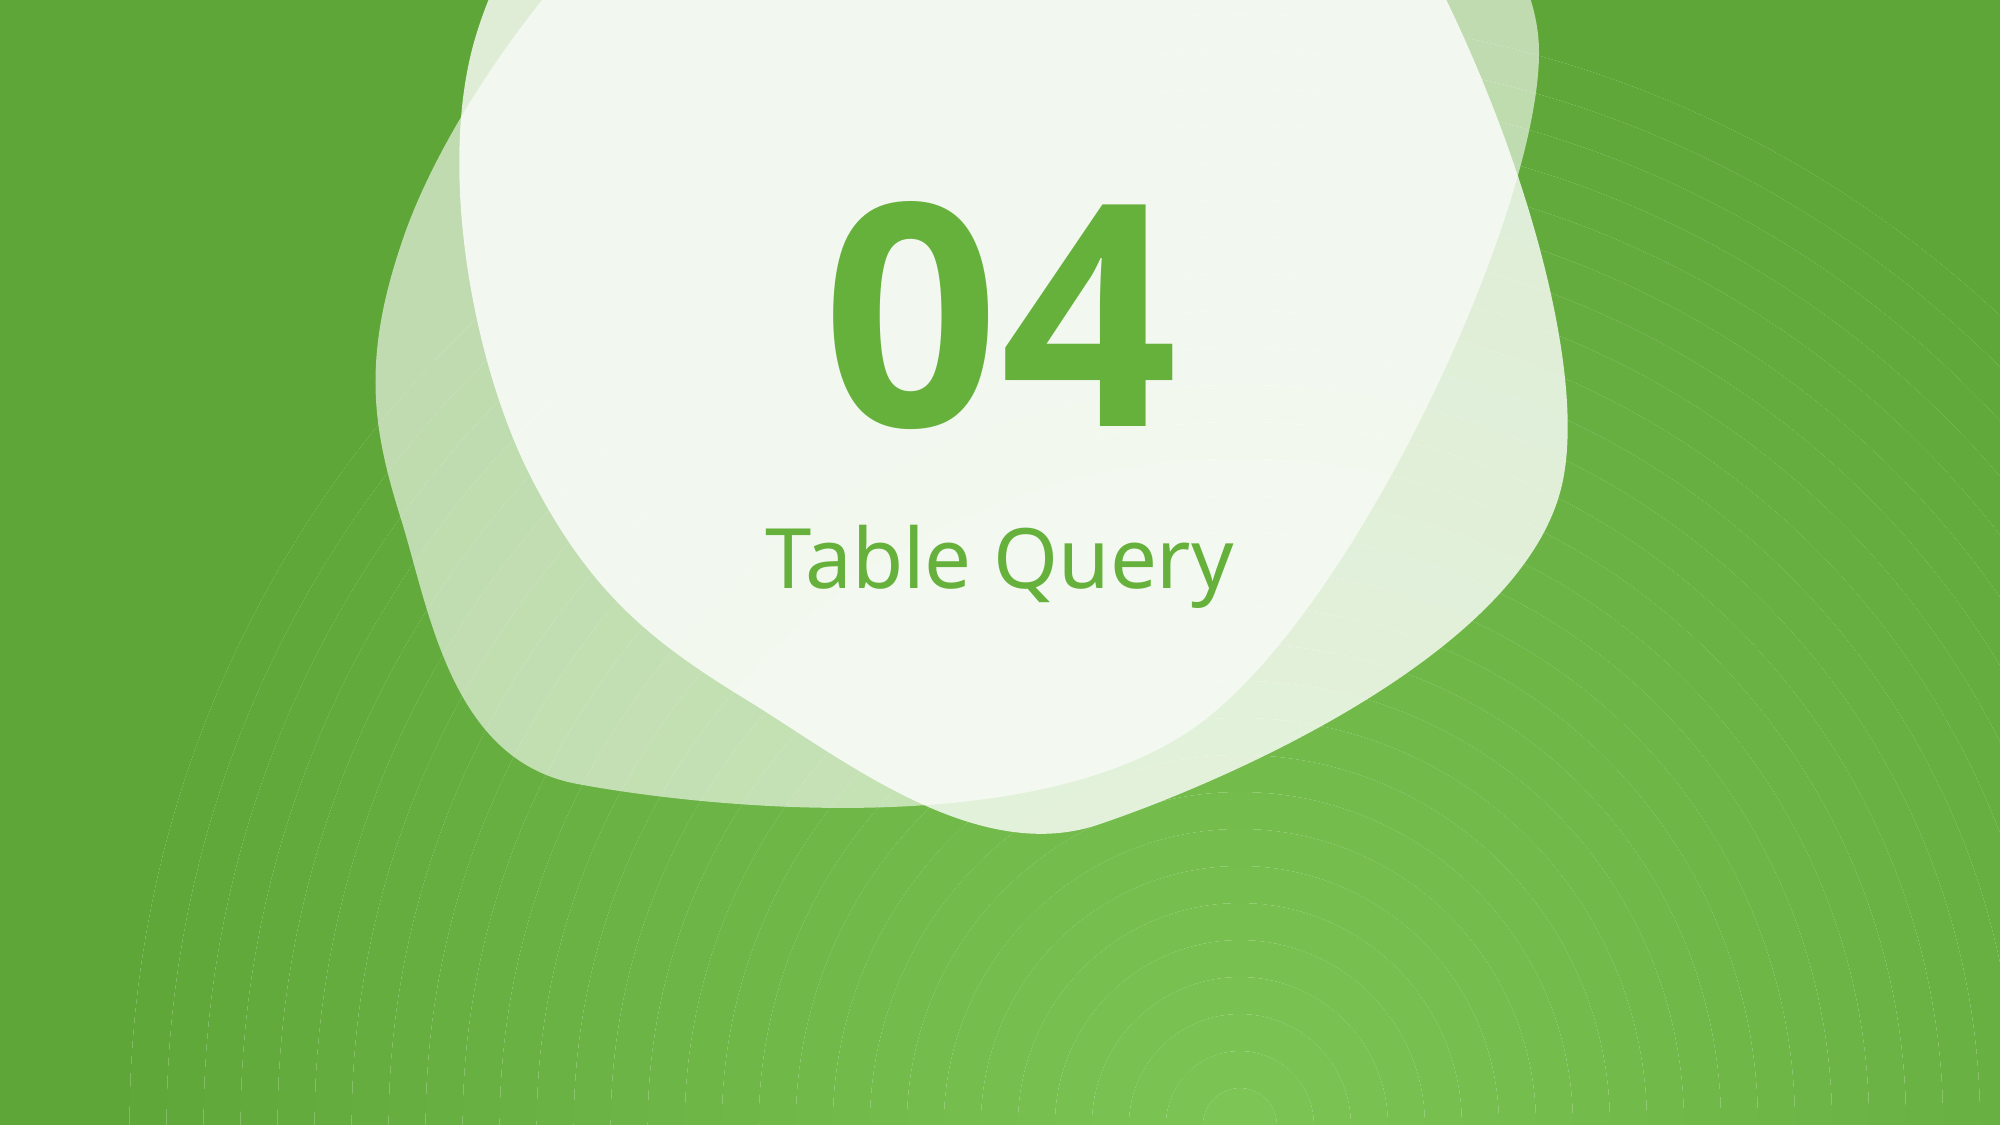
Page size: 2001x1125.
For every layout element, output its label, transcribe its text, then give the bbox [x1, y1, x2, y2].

list Table Query [610, 497, 1390, 634]
list 04 [760, 107, 1240, 497]
